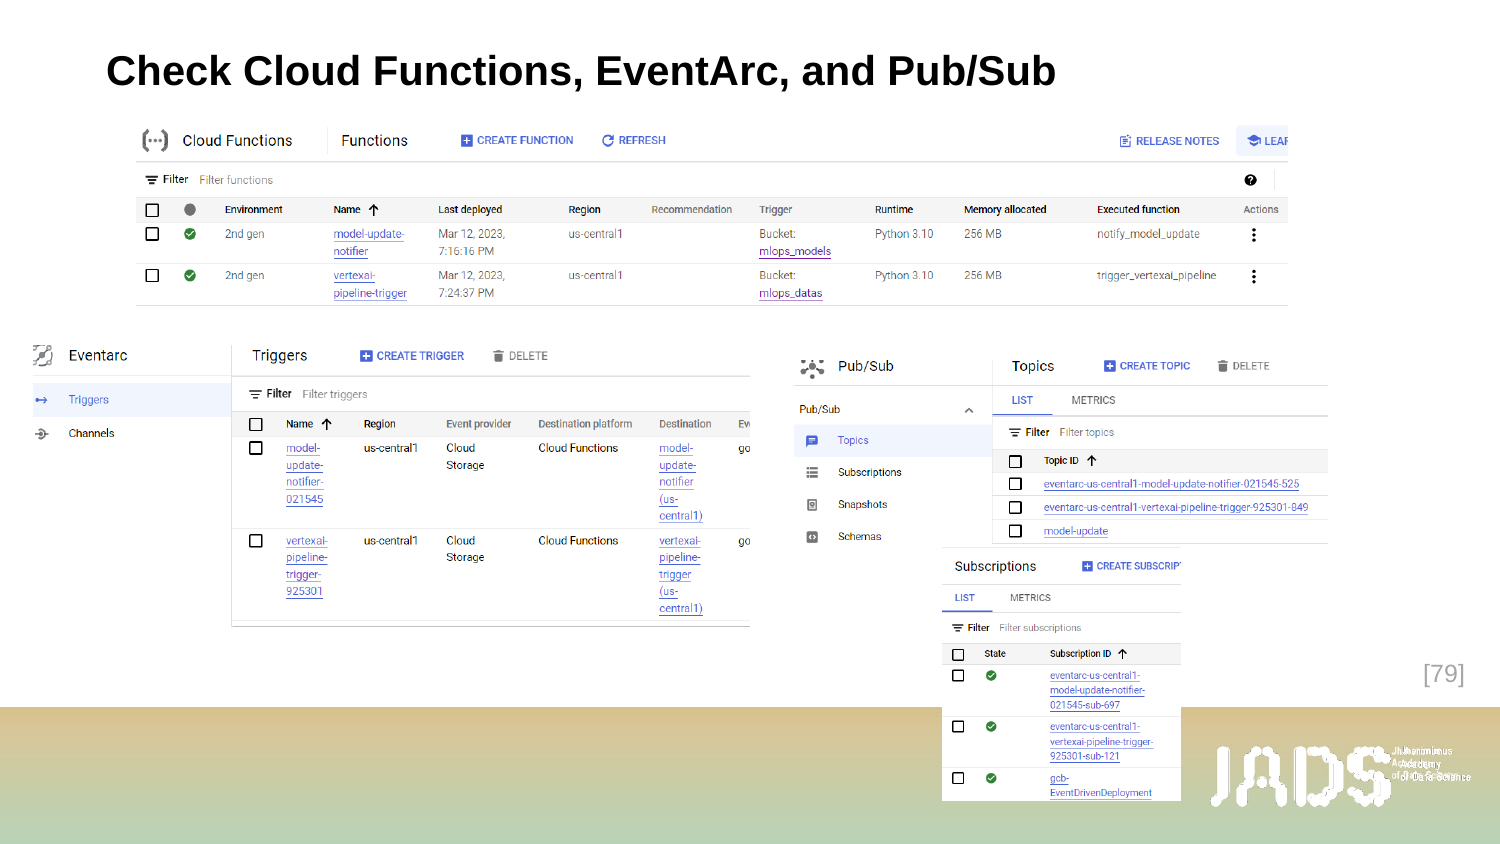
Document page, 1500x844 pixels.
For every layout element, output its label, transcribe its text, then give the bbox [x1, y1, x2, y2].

picture [33, 345, 750, 628]
picture [136, 122, 1288, 329]
title Check Cloud Functions, EventArc, and Pub/Sub [106, 49, 1394, 107]
picture [0, 360, 1500, 844]
slide_number [79] [1393, 640, 1466, 705]
